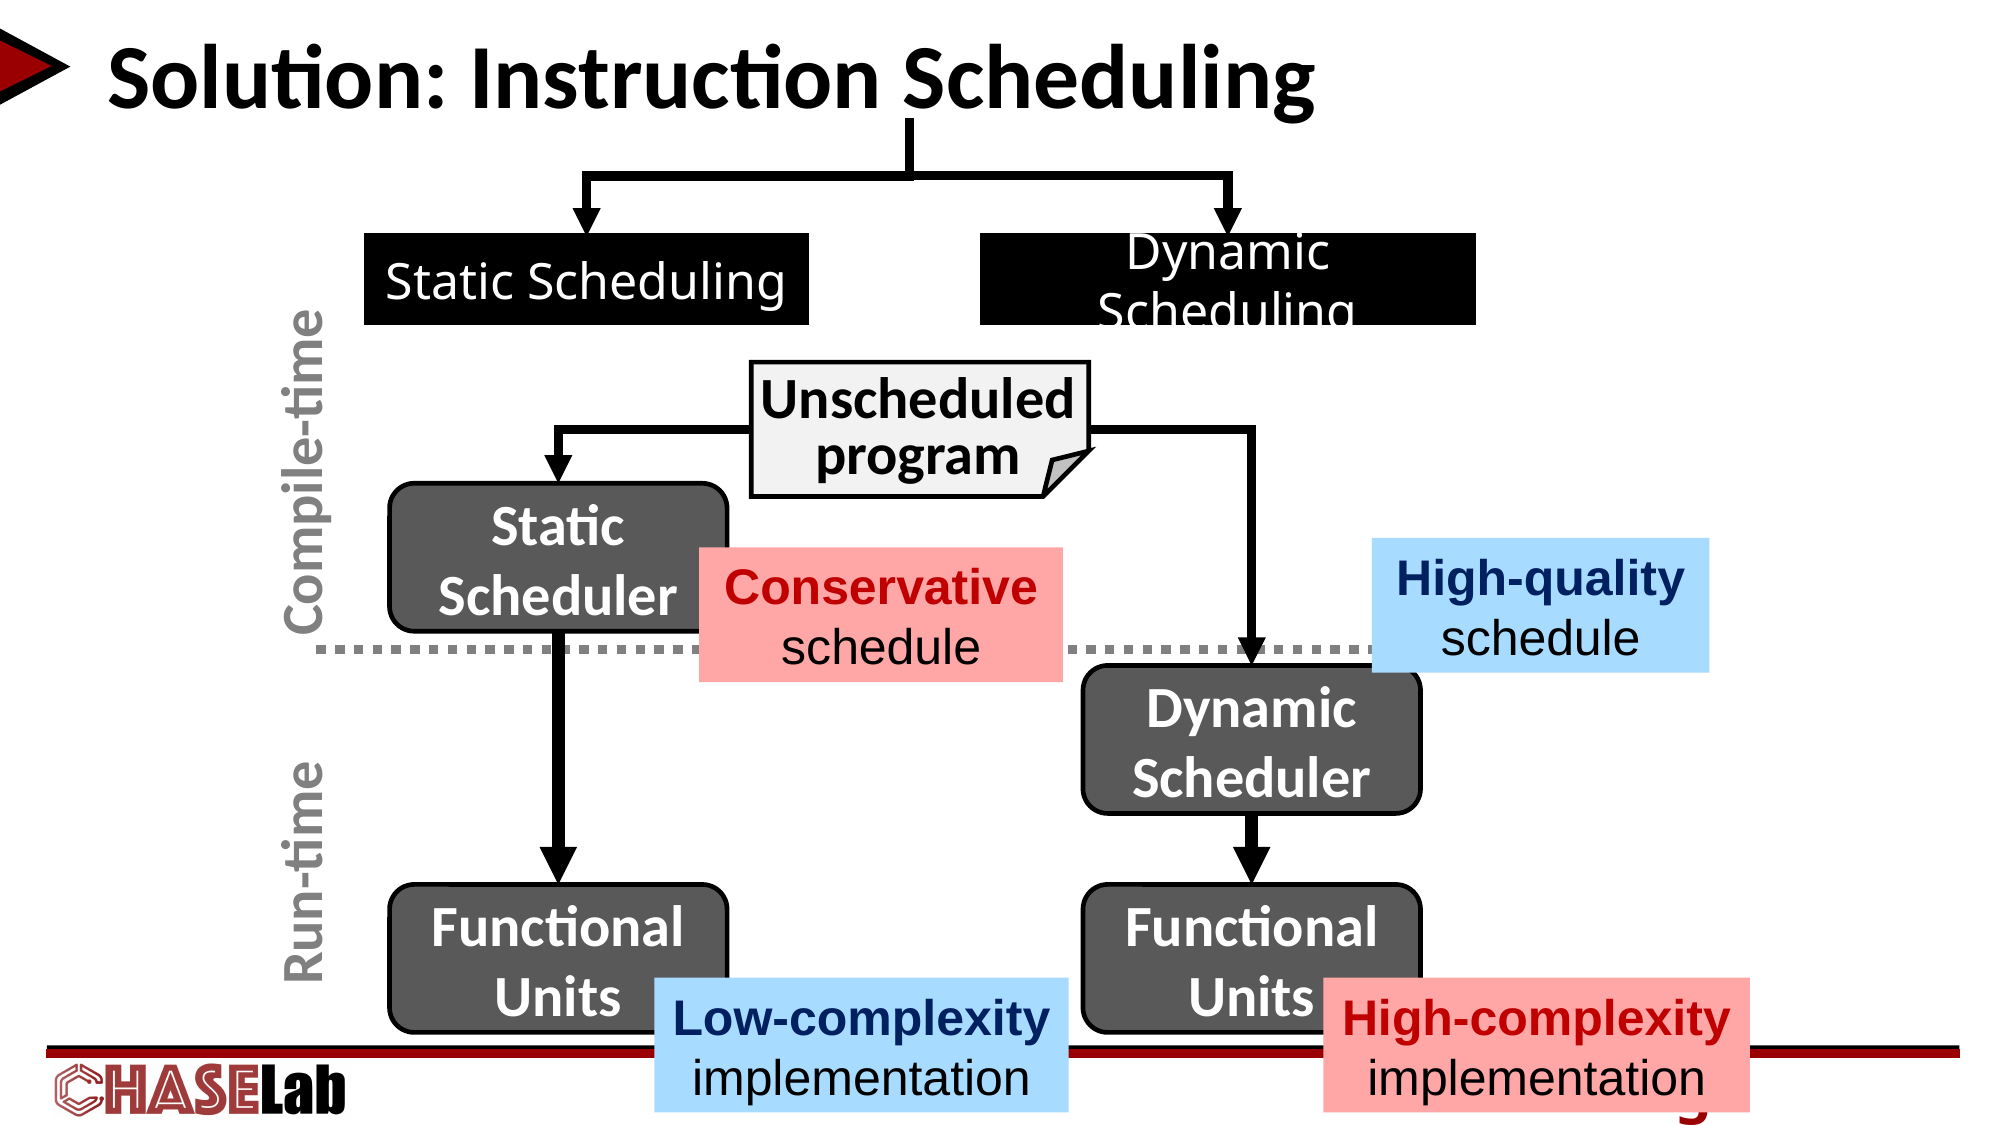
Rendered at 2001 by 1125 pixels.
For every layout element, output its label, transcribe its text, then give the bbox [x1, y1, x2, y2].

text_box Static Scheduling [366, 235, 807, 323]
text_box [743, 362, 1093, 497]
text_box Dynamic Scheduler [1081, 664, 1422, 815]
text_box Functional Units [388, 883, 729, 1034]
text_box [558, 429, 752, 484]
text_box High-quality schedule [1371, 537, 1710, 673]
text_box Static Scheduler [388, 482, 729, 633]
text_box Compile-time [256, 293, 342, 651]
text_box Dynamic Scheduling [982, 235, 1474, 323]
text_box Functional Units [1081, 883, 1422, 1034]
picture [51, 1058, 351, 1118]
text_box Conservative schedule [699, 547, 1063, 649]
title Solution: Instruction Scheduling [92, 22, 1955, 132]
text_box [586, 117, 1228, 237]
text_box Run-time [256, 746, 342, 1000]
text_box Low-complexity implementation [654, 977, 1069, 1113]
text_box Conservative schedule [699, 650, 1063, 683]
text_box High-complexity implementation [1323, 977, 1750, 1113]
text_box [1088, 429, 1252, 666]
